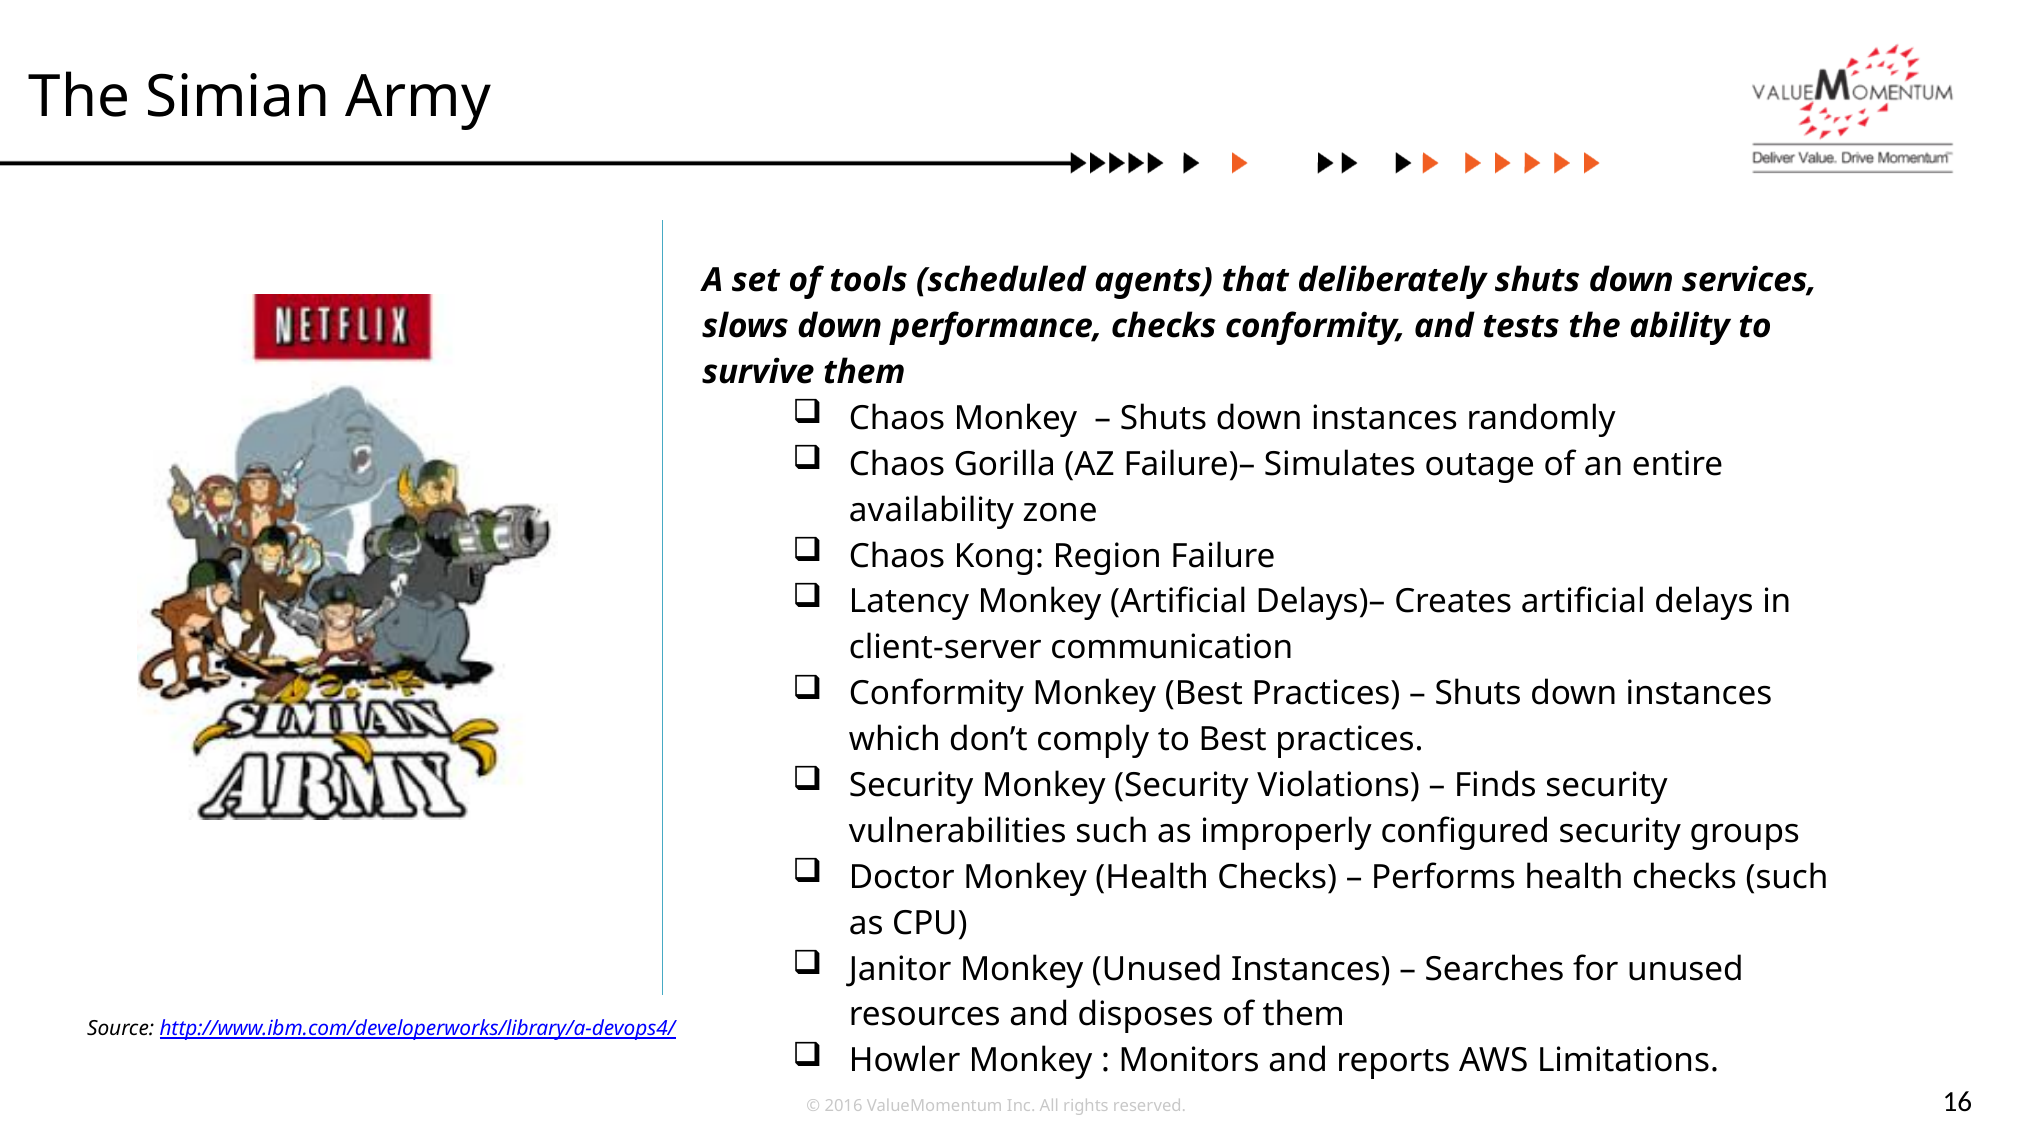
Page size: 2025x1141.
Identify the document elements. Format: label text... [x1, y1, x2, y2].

text_box Source: http://www.ibm.com/developerworks/library/a-devops4/ [72, 1007, 696, 1051]
text_box A set of tools (scheduled agents) that deliberately shuts down services, slows down performance, checks conformity, and tests the ability to survive them Chaos Monkey – Shuts down instances randomly Chaos Gorilla (AZ Failure)– Simulates outage of an entire availability zone Chaos Kong: Region Failure Latency Monkey (Artificial Delays)– Creates artificial delays in client-server communication Conformity Monkey (Best Practices) – Shuts down instances which don’t comply to Best practices. Security Monkey (Security Violations) – Finds security vulnerabilities such as improperly configured security groups Doctor Monkey (Health Checks) – Performs health checks (such as CPU) Janitor Monkey (Unused Instances) – Searches for unused resources and disposes of them Howler Monkey : Monitors and reports AWS Limitations. [687, 245, 1888, 1086]
picture [0, 138, 1631, 184]
picture [137, 294, 558, 821]
footer © 2016 ValueMomentum Inc. All rights reserved. [676, 1074, 1318, 1136]
text_box The Simian Army [12, 36, 1638, 136]
picture [1738, 34, 1968, 183]
